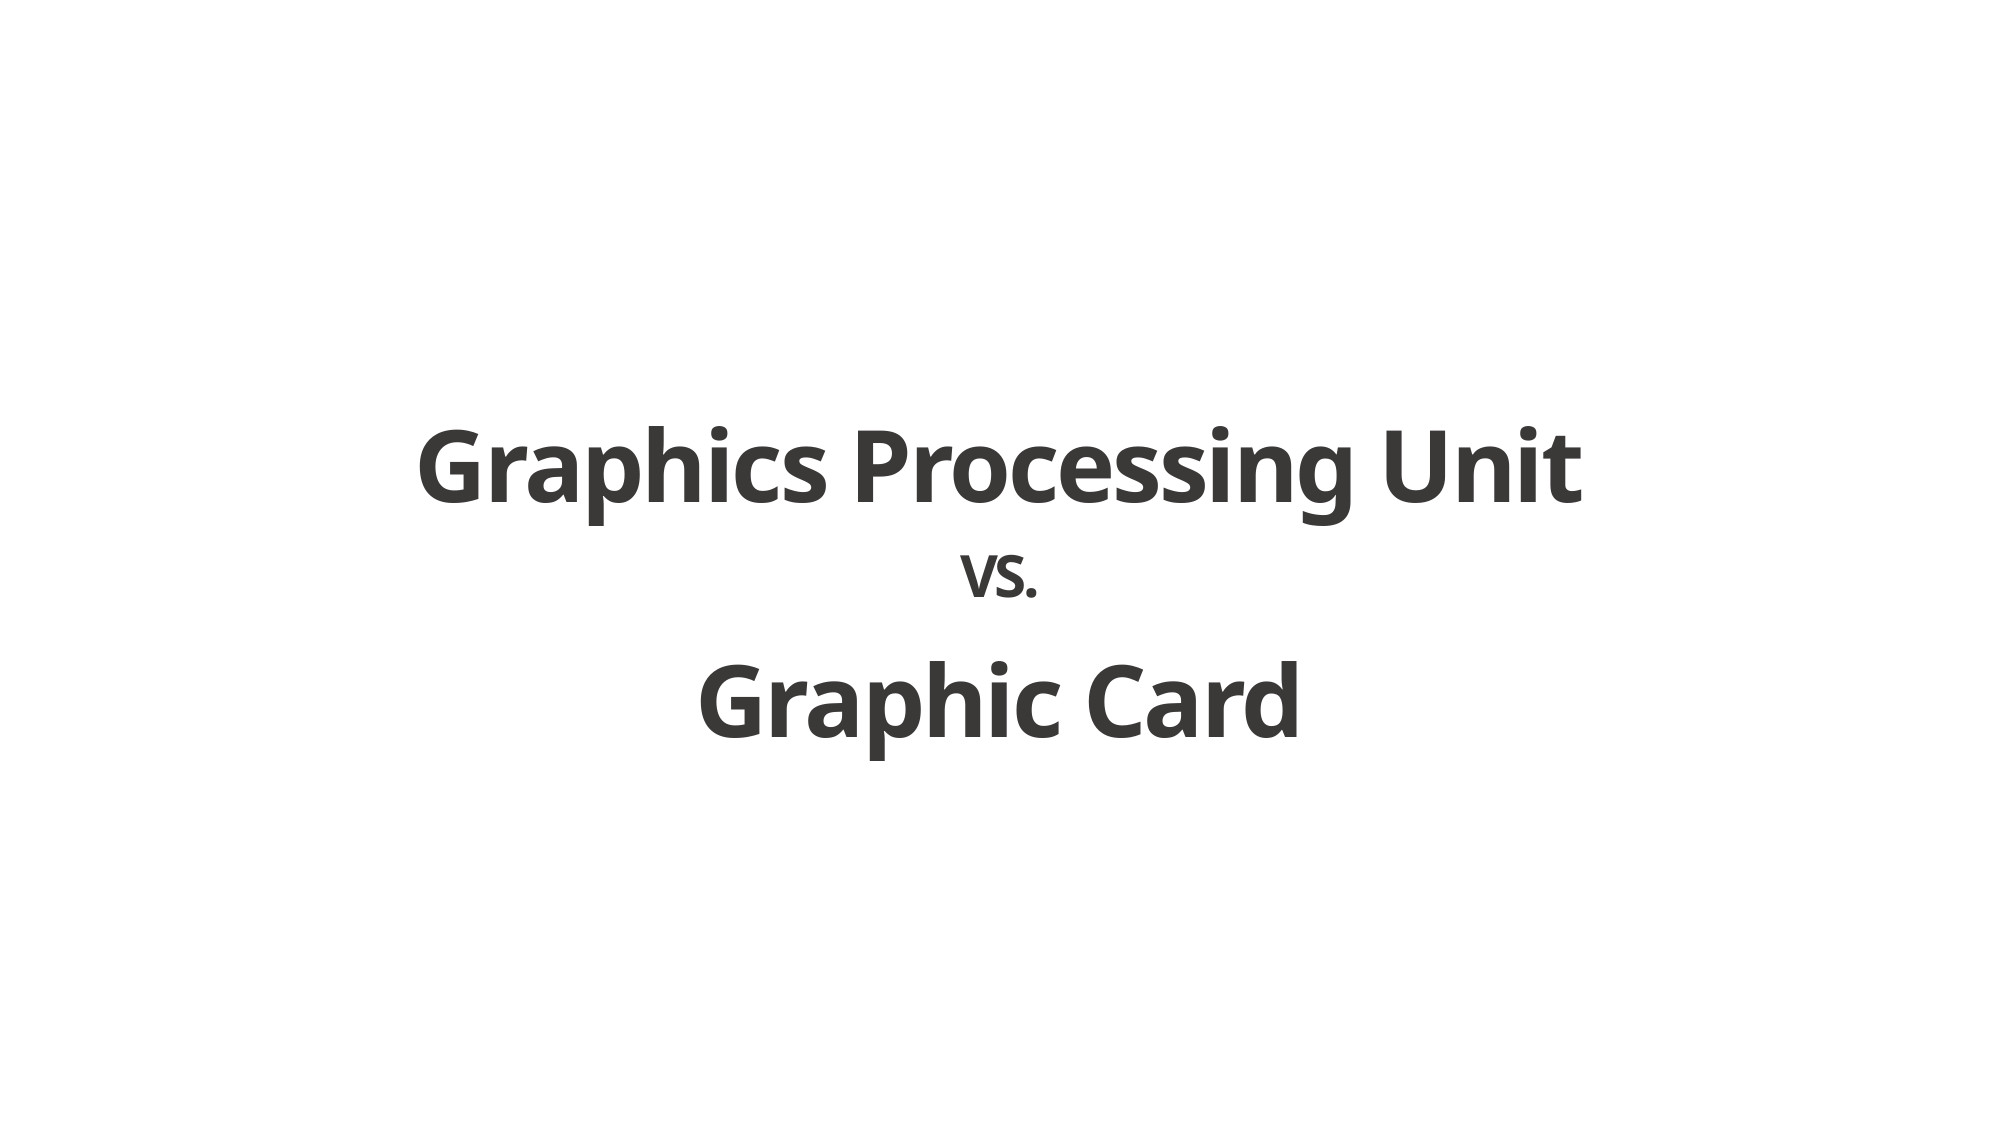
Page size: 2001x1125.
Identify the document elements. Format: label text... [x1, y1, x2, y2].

text_box Graphics Processing Unit [400, 395, 1600, 531]
text_box VS. [945, 531, 1055, 617]
text_box Graphic Card [680, 629, 1320, 765]
